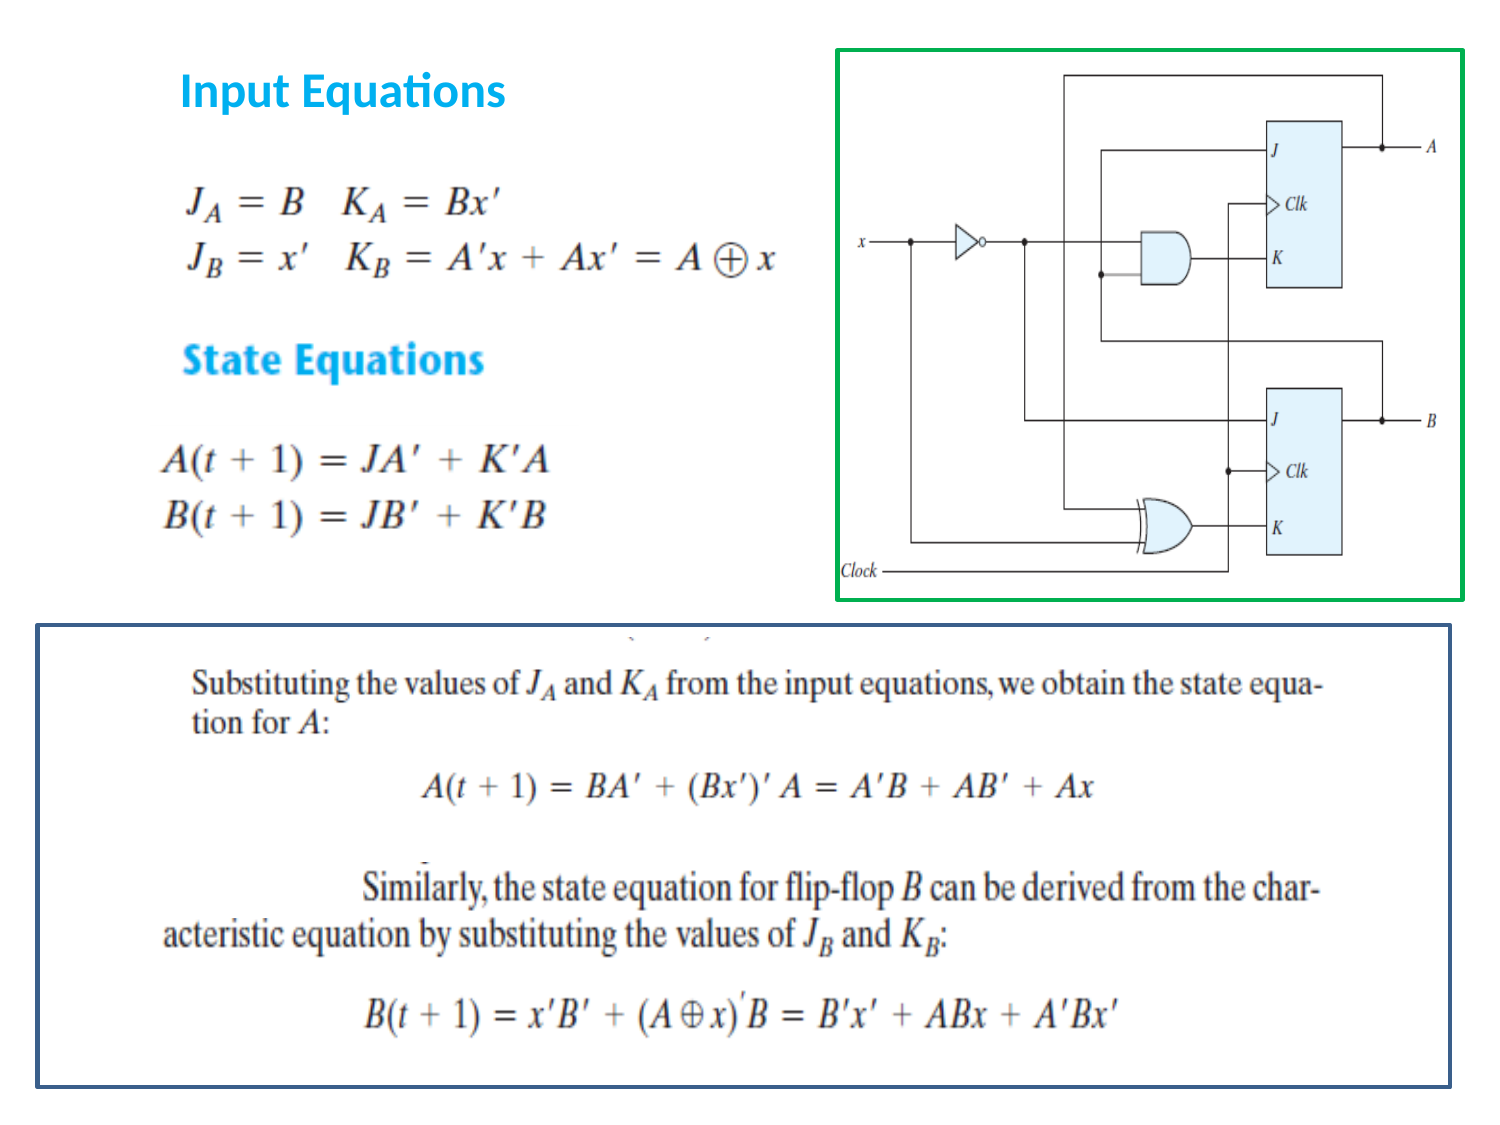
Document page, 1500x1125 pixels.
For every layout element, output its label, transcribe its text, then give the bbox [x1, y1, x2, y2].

text_box [35, 623, 1452, 1089]
picture [824, 49, 1463, 588]
picture [149, 833, 1338, 1076]
picture [149, 424, 579, 558]
picture [162, 162, 809, 301]
text_box [835, 592, 1465, 602]
picture [162, 637, 1351, 826]
picture [162, 324, 501, 391]
text_box Input Equations [164, 49, 522, 125]
